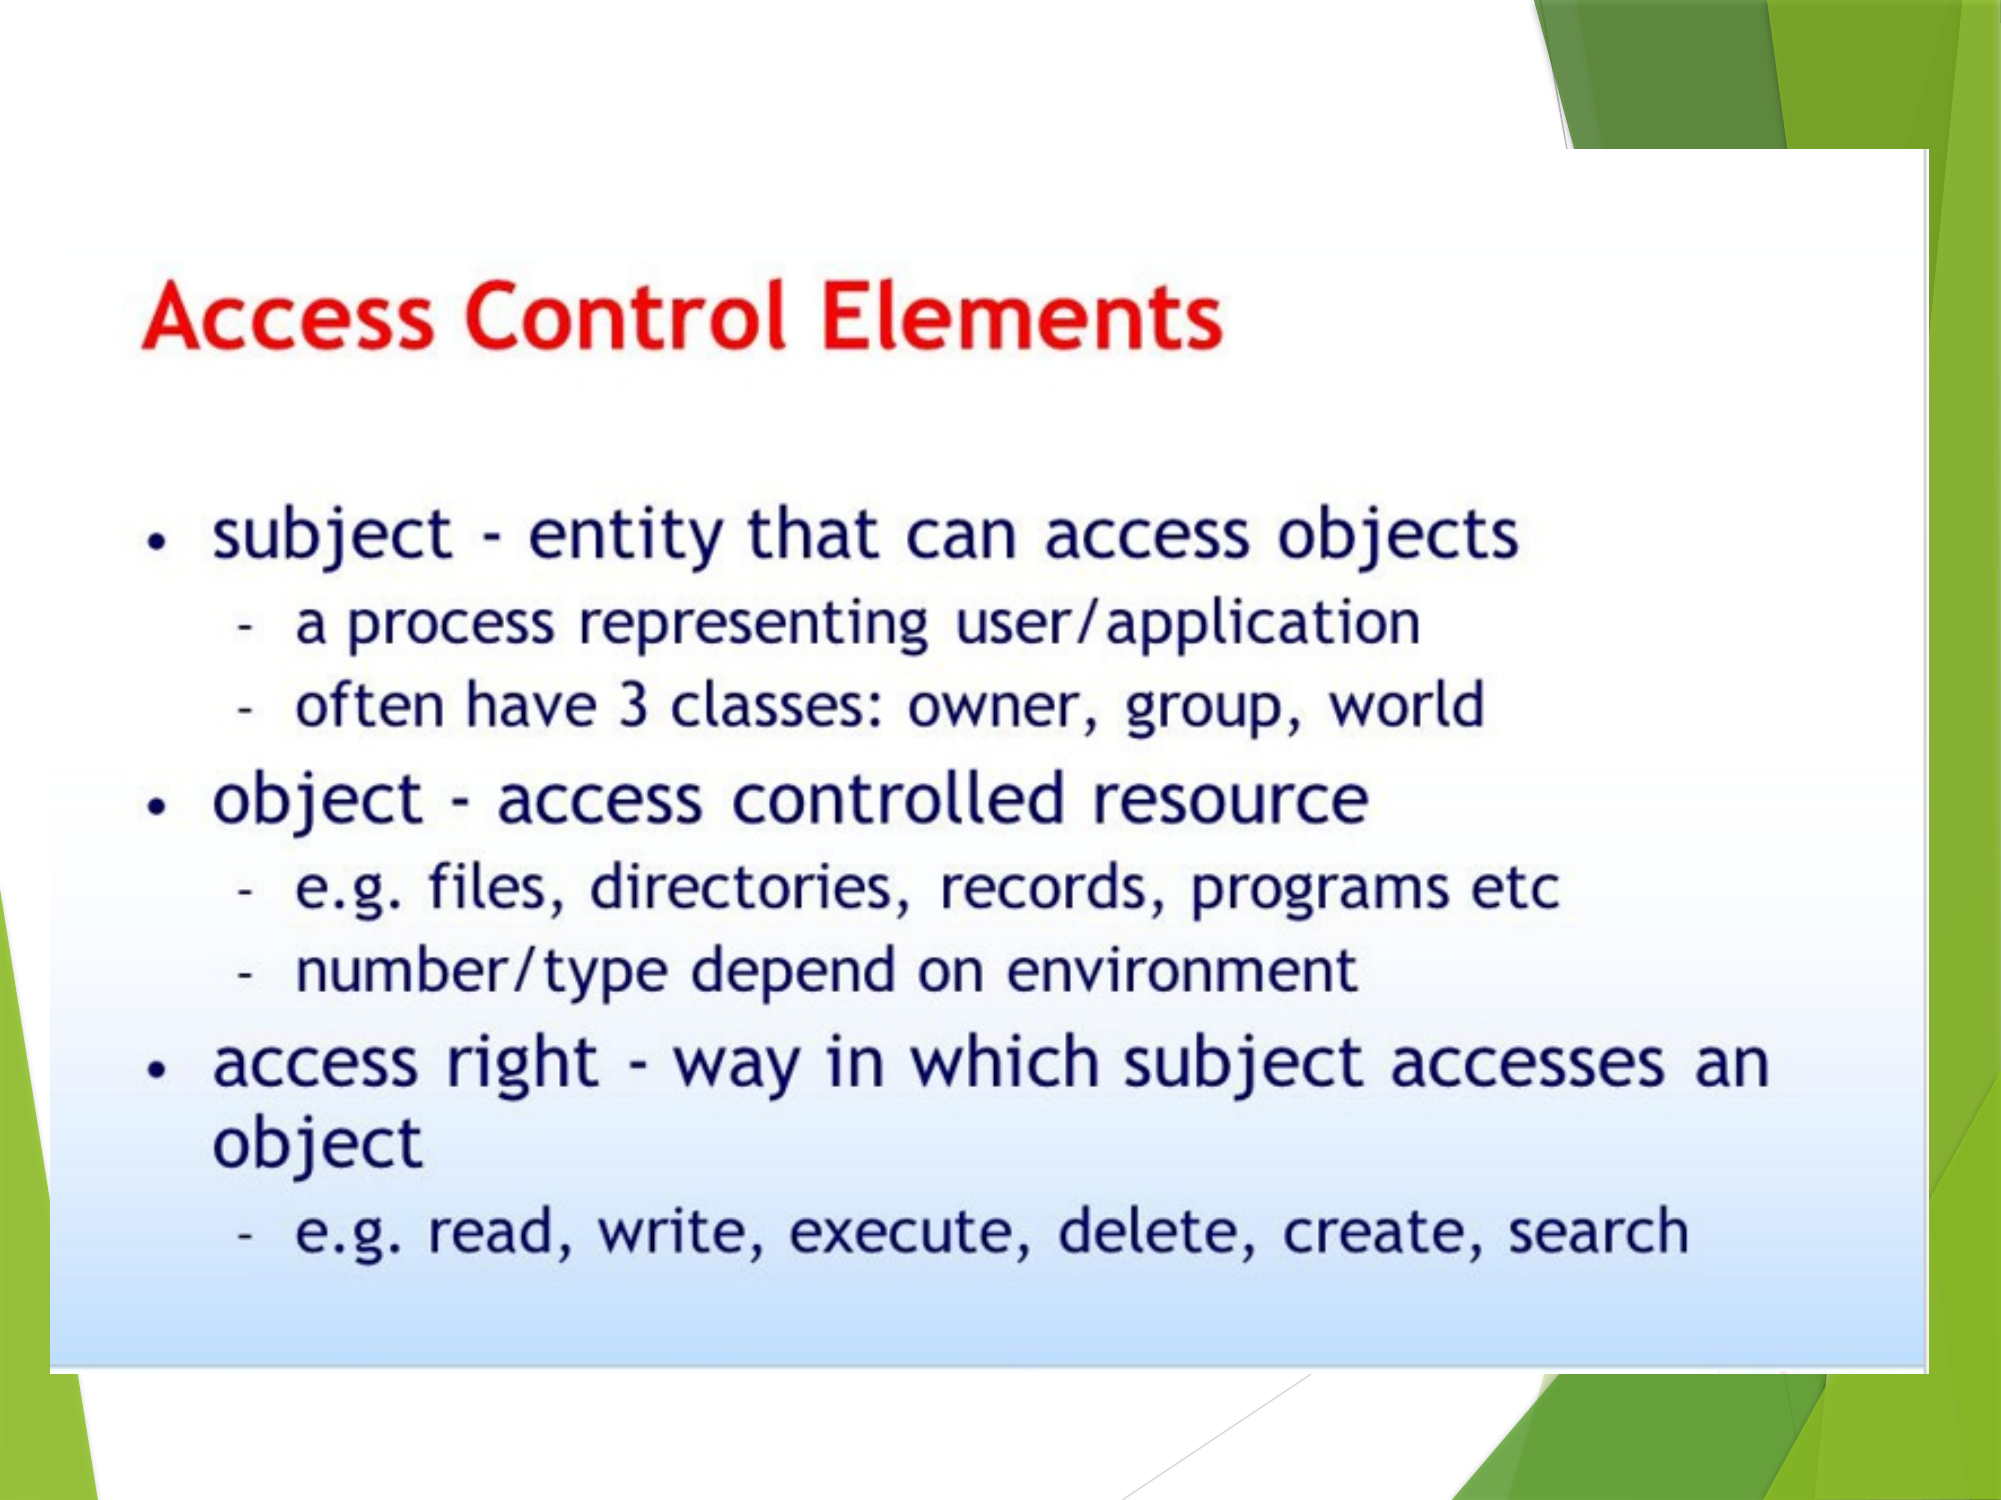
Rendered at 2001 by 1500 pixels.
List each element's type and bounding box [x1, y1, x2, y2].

picture [49, 149, 1929, 1374]
